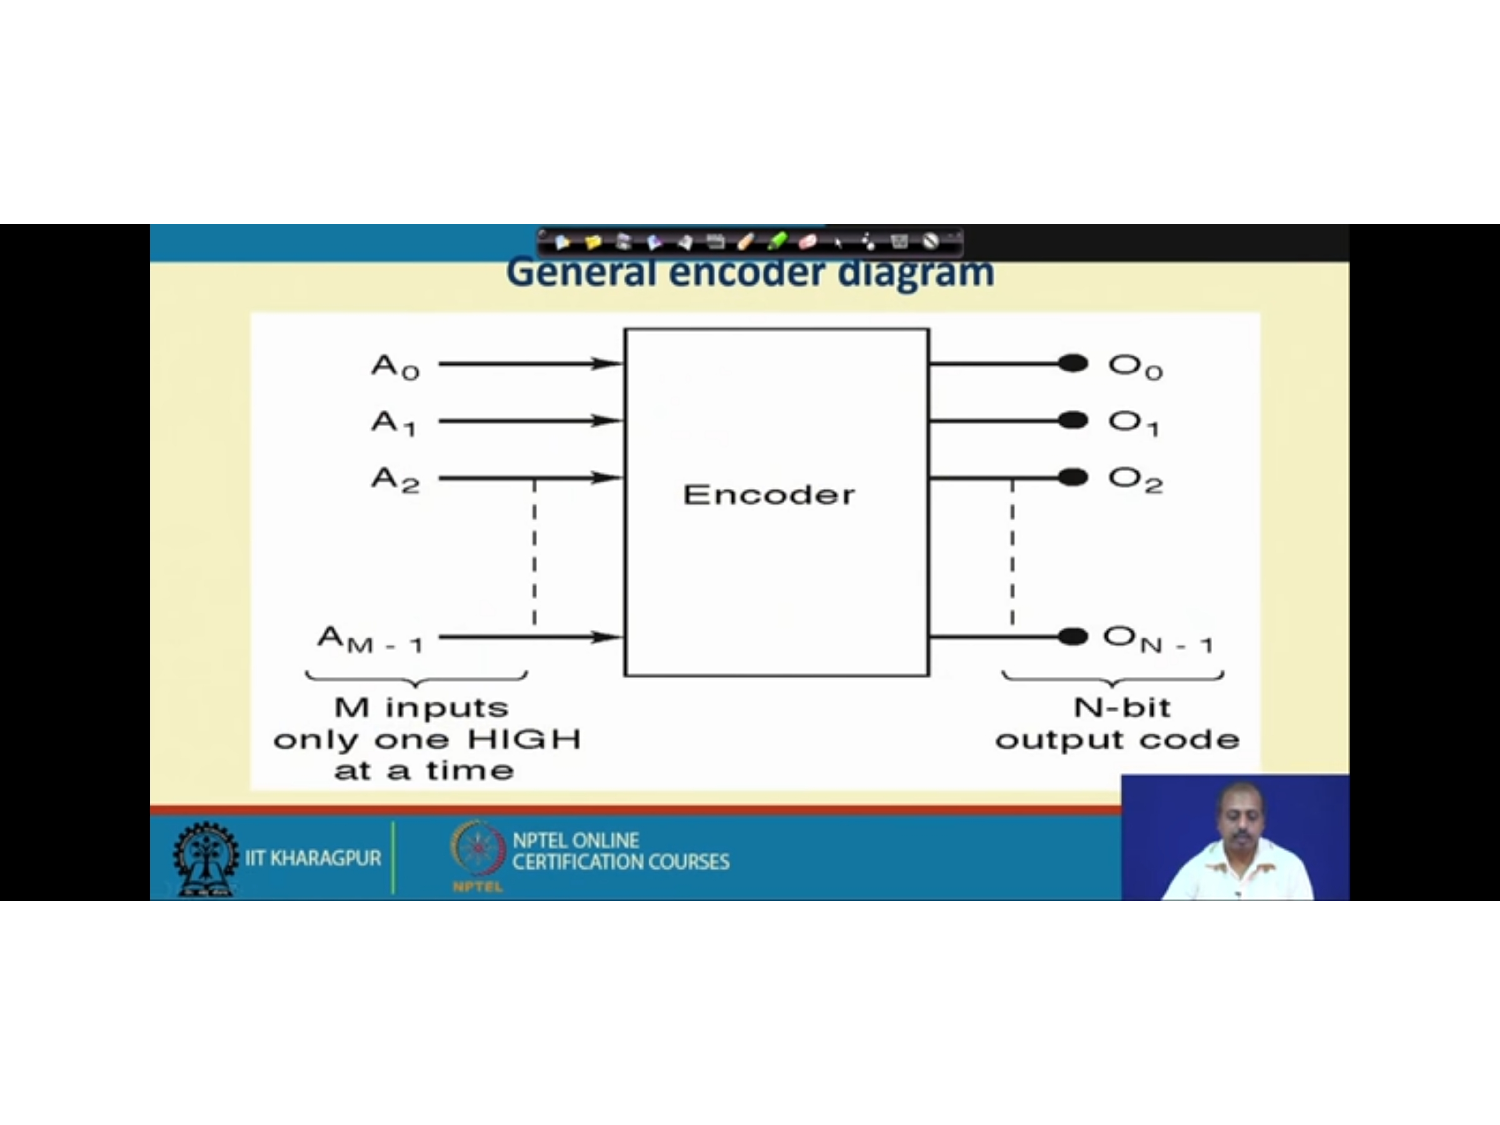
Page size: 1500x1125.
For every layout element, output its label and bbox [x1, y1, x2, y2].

picture [0, 224, 1500, 901]
